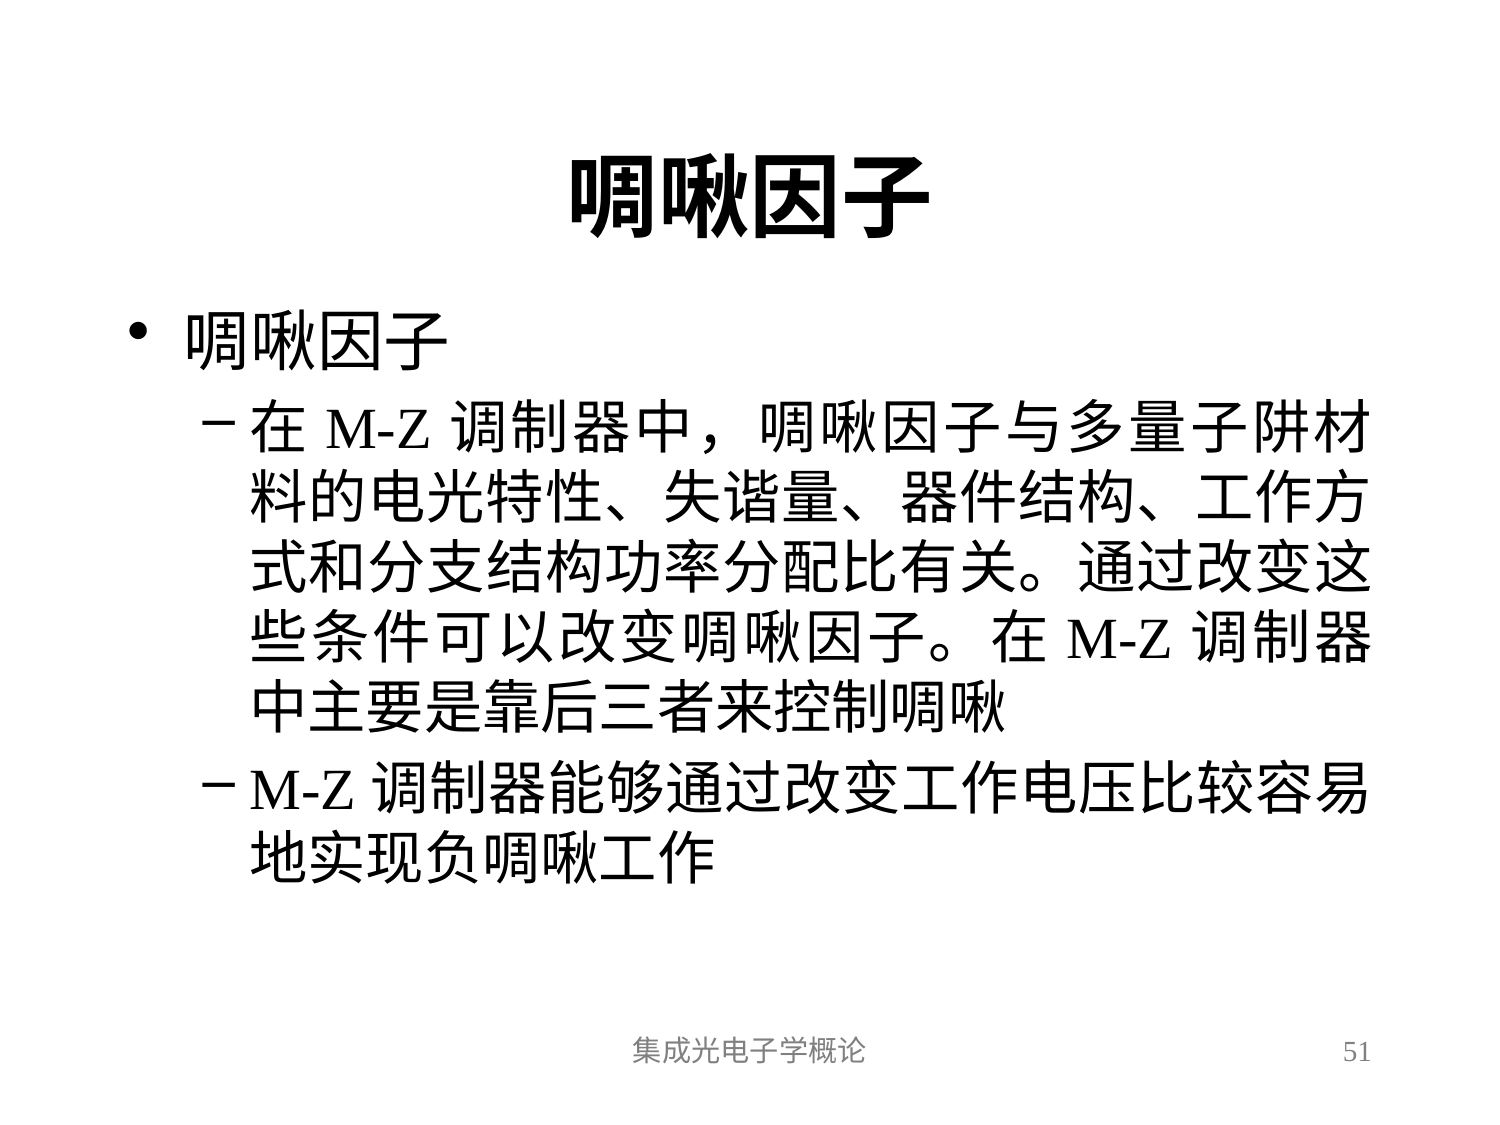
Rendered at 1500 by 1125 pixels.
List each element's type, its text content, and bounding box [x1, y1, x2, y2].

title 啁啾因子 [112, 99, 1388, 288]
list 啁啾因子 在M-Z调制器中，啁啾因子与多量子阱材料的电光特性、失谐量、器件结构、工作方式和分支结构功率分配比有关。通过改变这些条件可以改变啁啾因子。在M-Z调制器中主要是靠后三者来控制啁啾 M-Z调制器能够通过改变工作电压比较容易地实现负啁啾工作 [112, 290, 1388, 966]
footer 集成光电子学概论 [512, 1024, 988, 1101]
slide_number 51 [1074, 1024, 1388, 1101]
